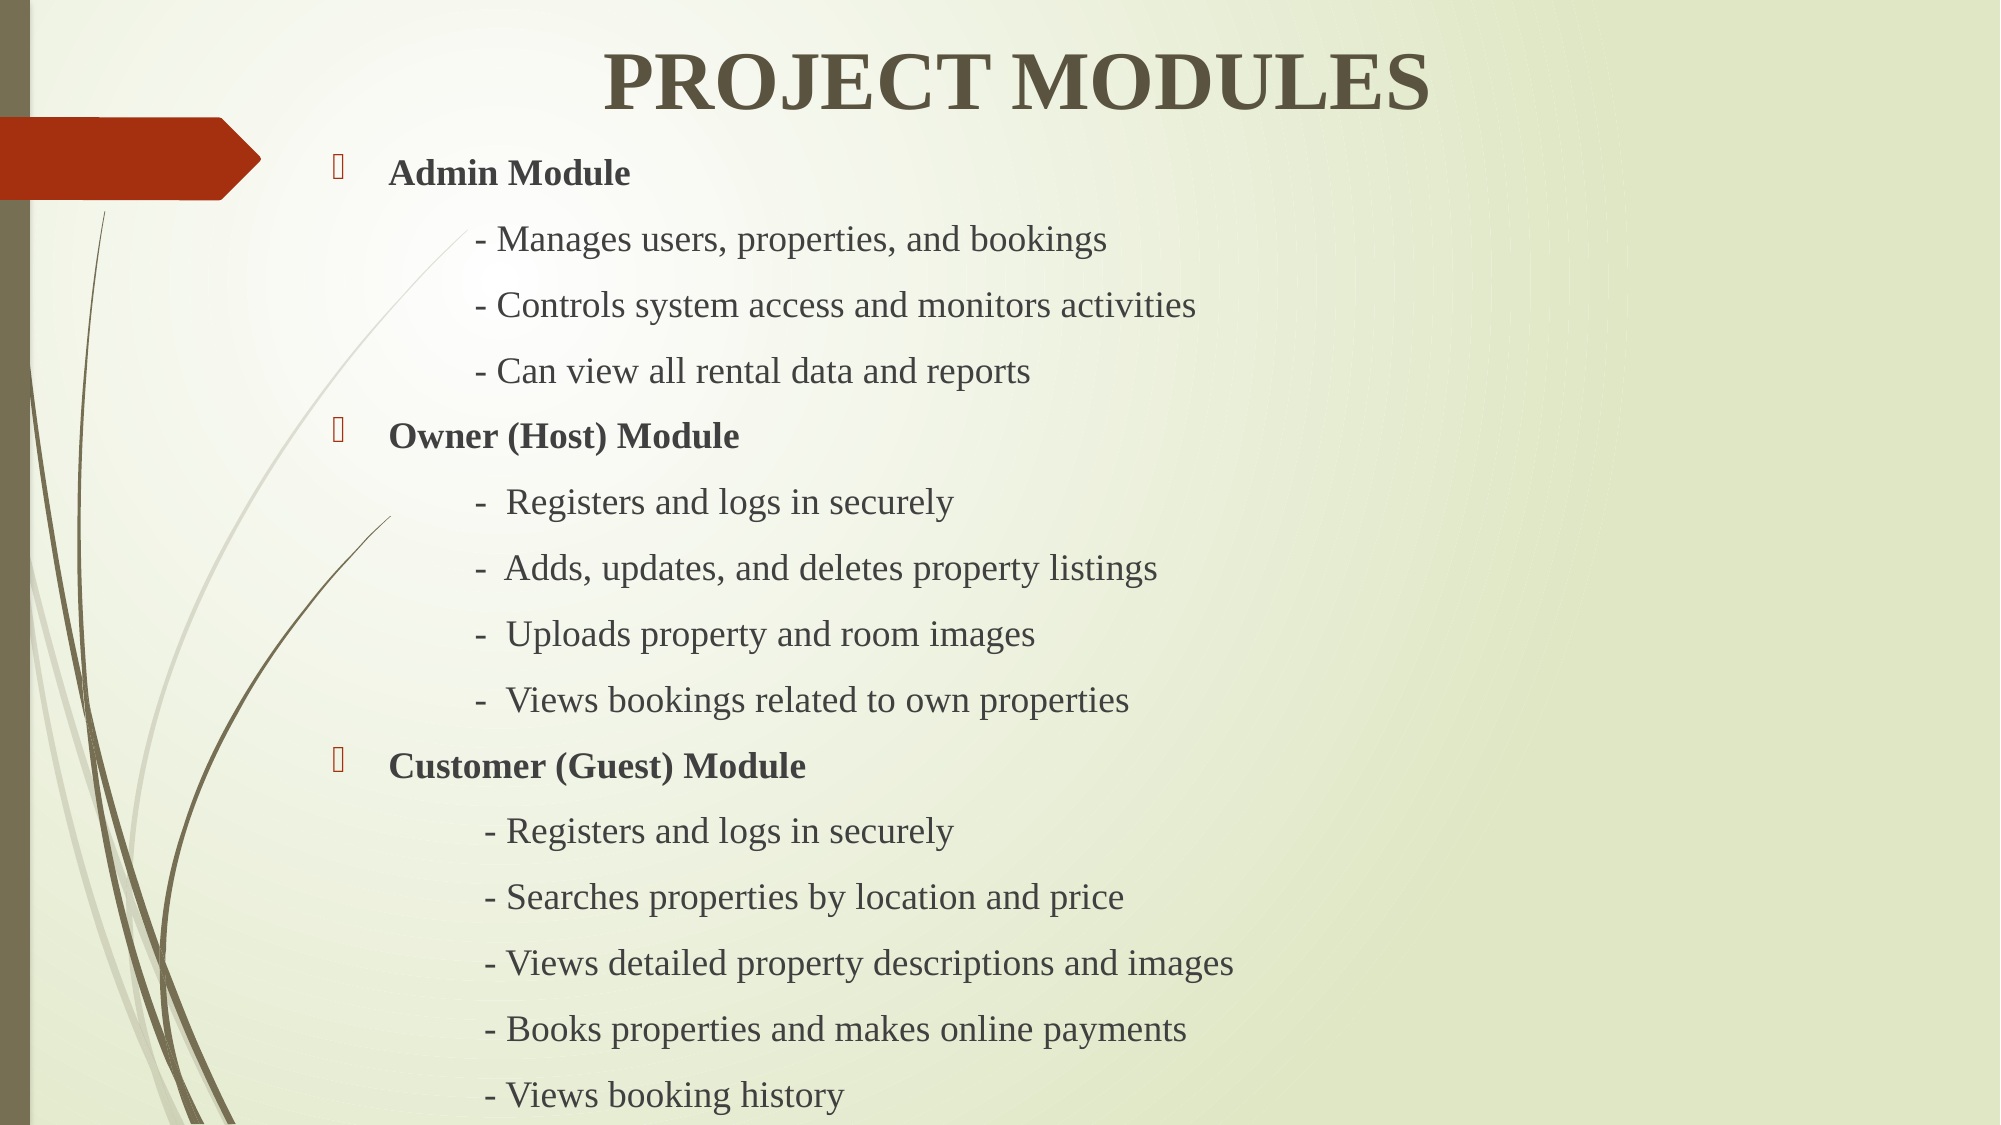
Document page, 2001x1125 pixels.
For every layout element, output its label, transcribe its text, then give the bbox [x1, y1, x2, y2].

title PROJECT MODULES [303, 18, 1733, 128]
list Admin Module - Manages users, properties, and bookings - Controls system access and monitors activities - Can view all rental data and reports Owner (Host) Module - Registers and logs in securely - Adds, updates, and deletes property listings - Uploads property and room images - Views bookings related to own properties Customer (Guest) Module - Registers and logs in securely - Searches properties by location and price - Views detailed property descriptions and images - Books properties and makes online payments - Views booking history [317, 140, 1780, 1125]
